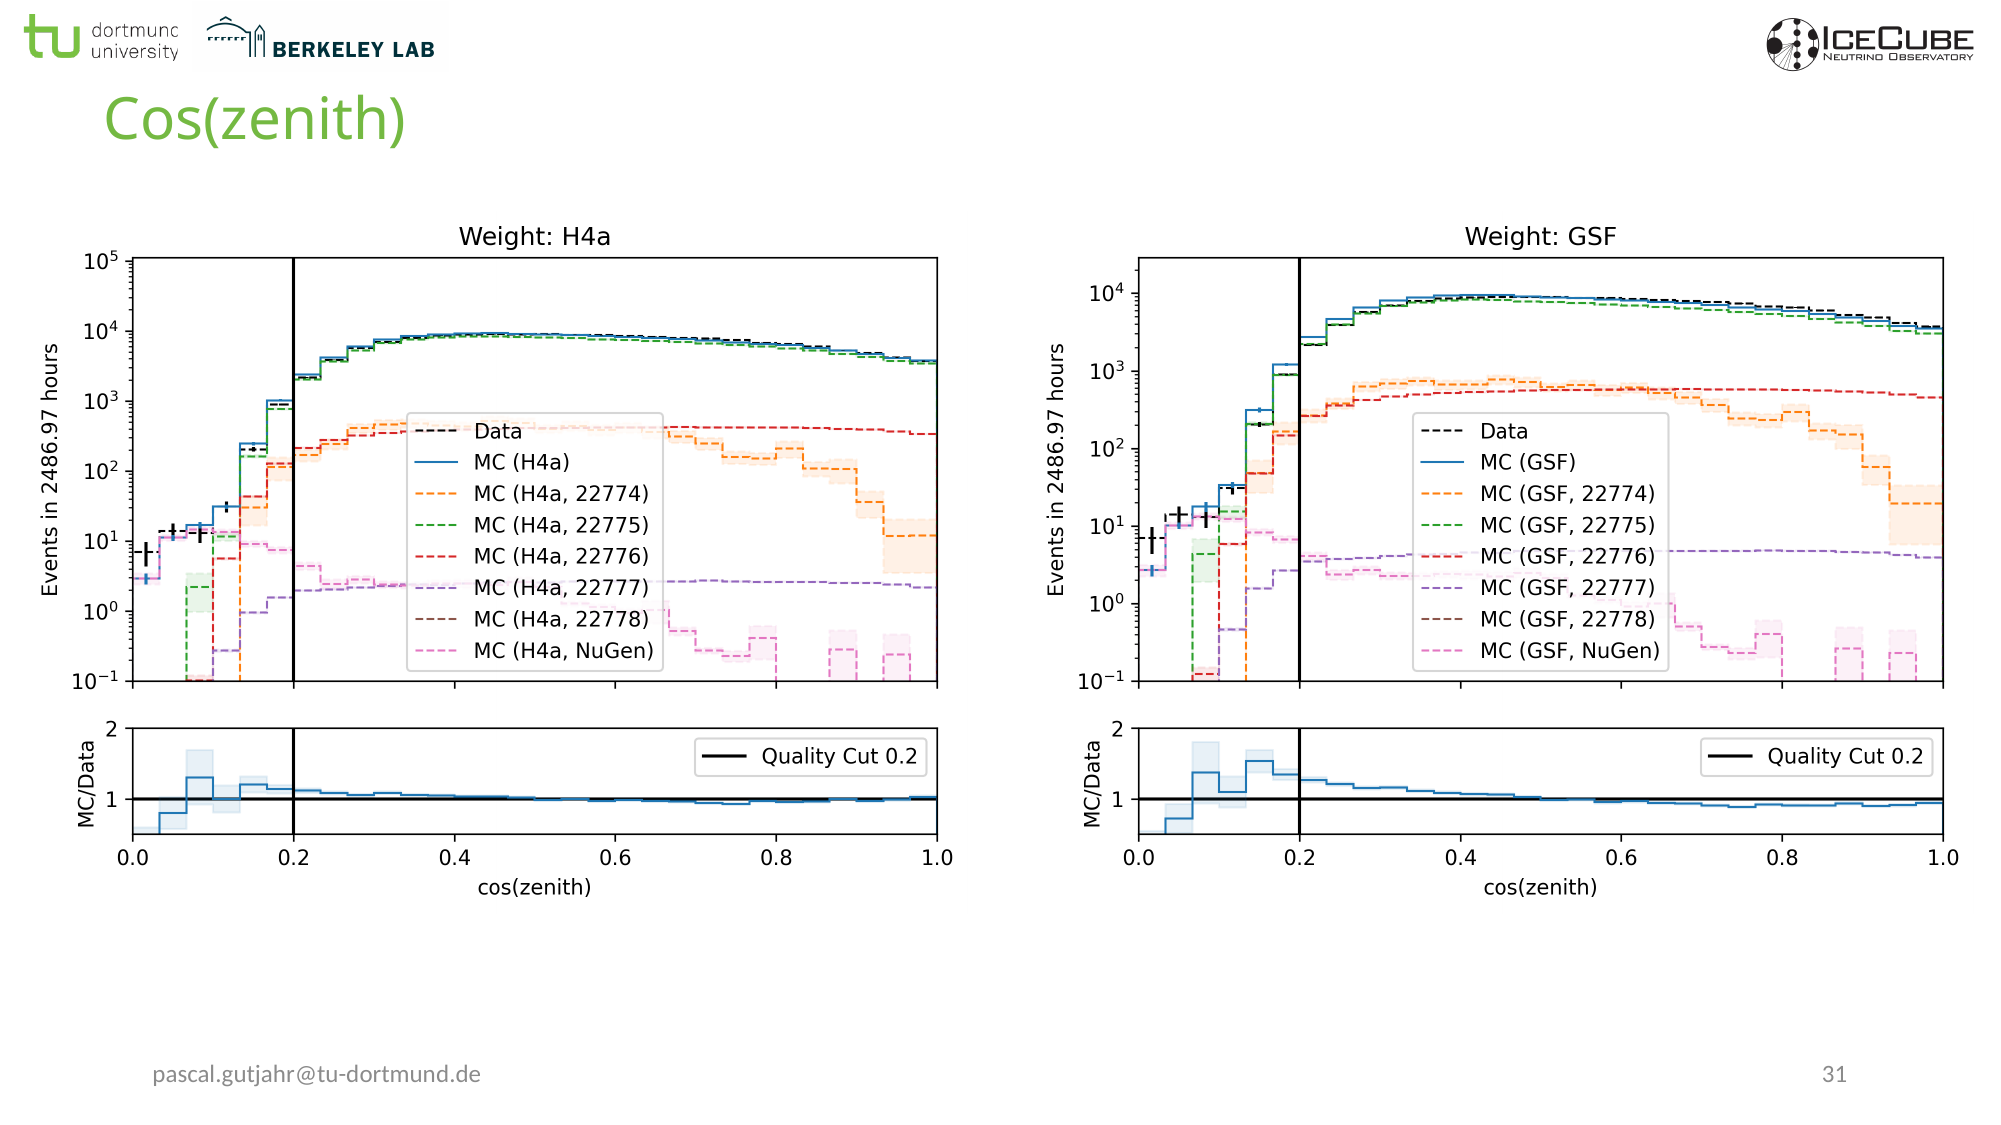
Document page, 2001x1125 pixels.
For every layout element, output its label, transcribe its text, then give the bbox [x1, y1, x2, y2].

slide_number 31 [1412, 1042, 1863, 1103]
picture [192, 1, 449, 59]
title Cos(zenith) [88, 59, 1977, 182]
picture [26, 211, 968, 914]
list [1032, 211, 1974, 914]
slide_number pascal.gutjahr@tu-dortmund.de [137, 1042, 588, 1103]
